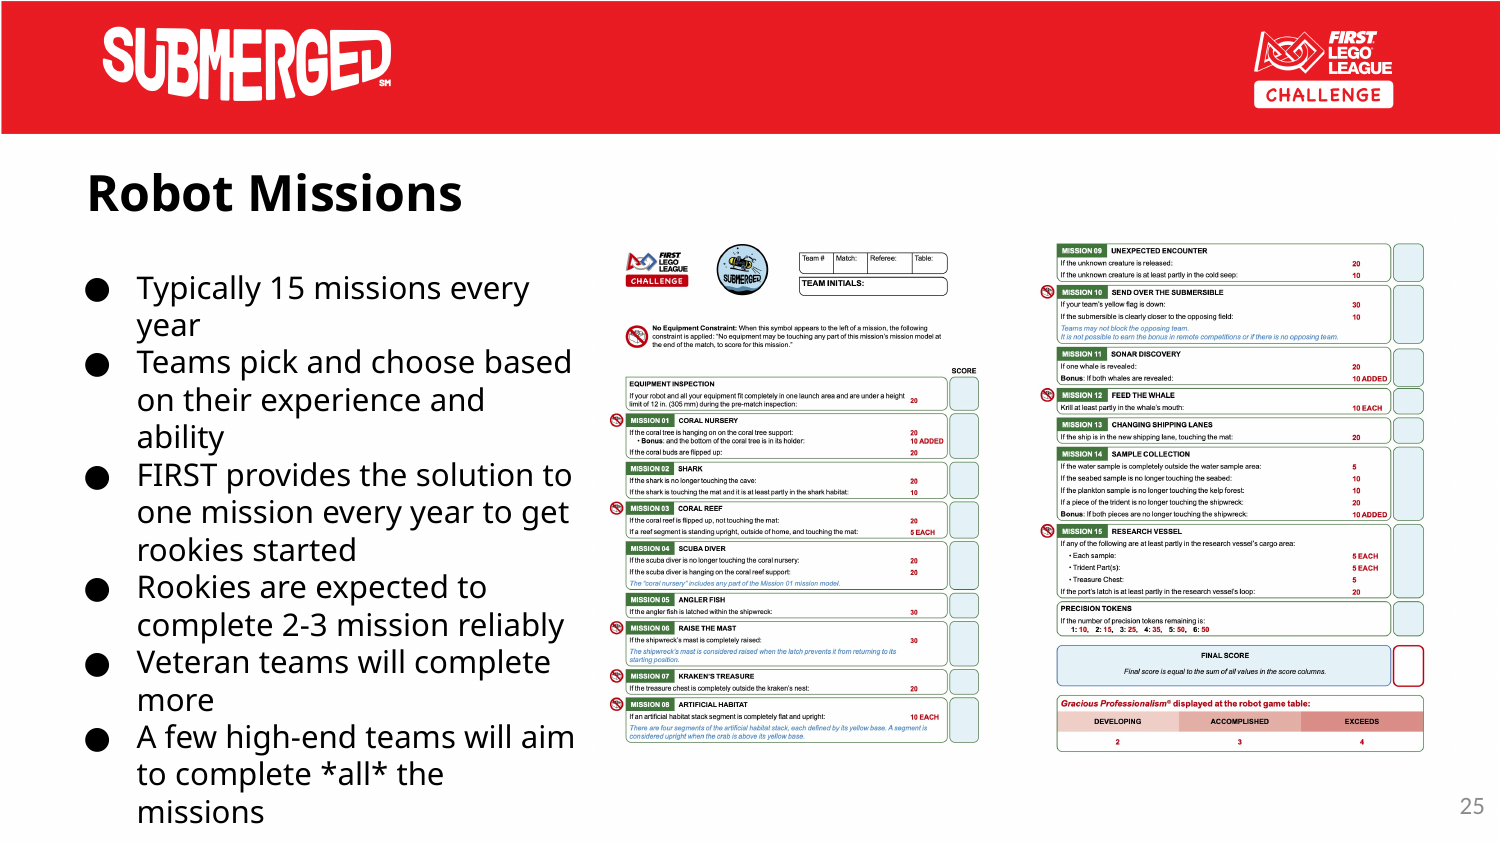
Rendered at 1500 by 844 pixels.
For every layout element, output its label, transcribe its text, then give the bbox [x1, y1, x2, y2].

text_box Typically 15 missions every year Teams pick and choose based on their experience and ability FIRST provides the solution to one mission every year to get rookies started Rookies are expected to complete 2-3 mission reliably Veteran teams will complete more A few high-end teams will aim to complete *all* the missions [46, 252, 593, 816]
title Robot Missions [74, 155, 1436, 248]
slide_number 25 [1161, 781, 1500, 828]
picture [0, 0, 1500, 844]
